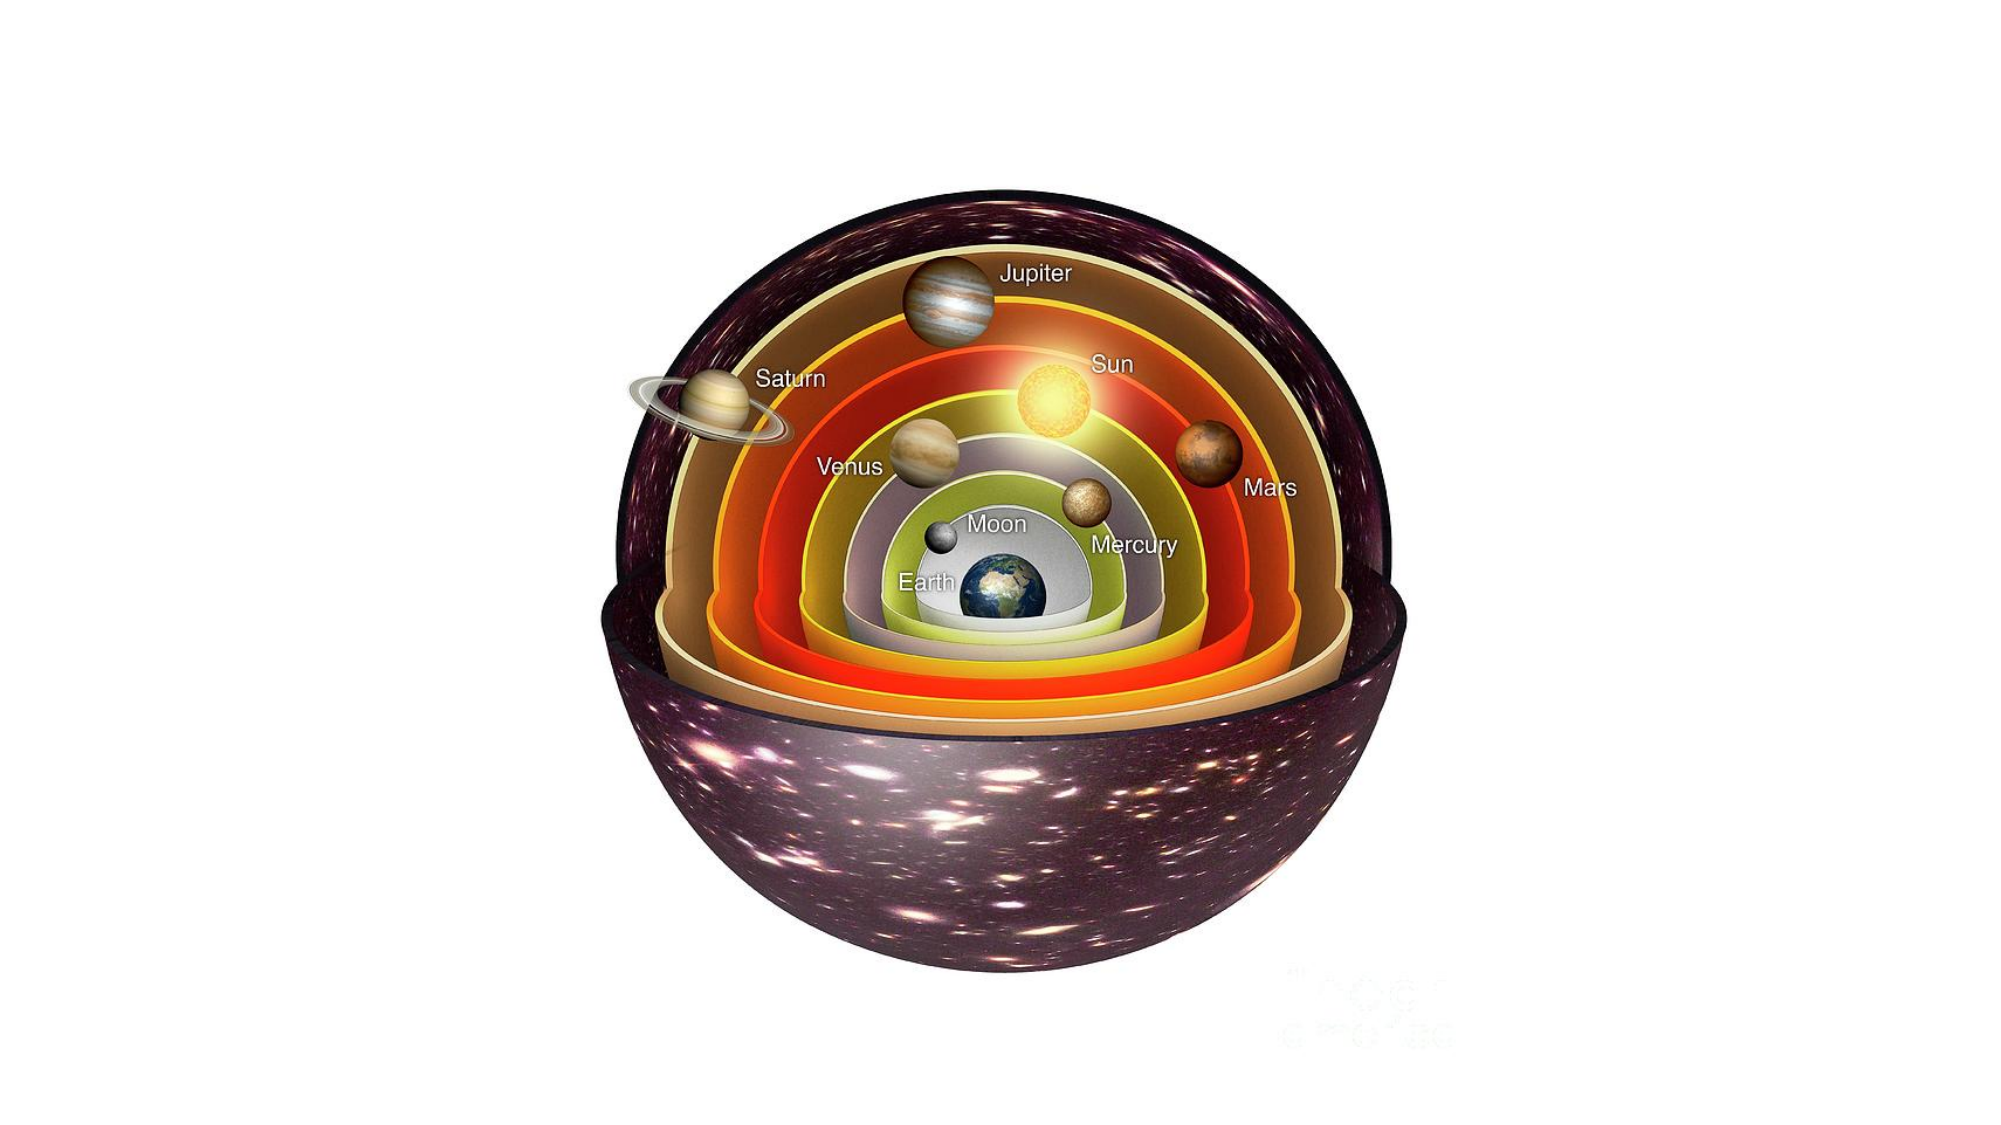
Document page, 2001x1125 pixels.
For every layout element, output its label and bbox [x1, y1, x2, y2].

list [500, 36, 1499, 1089]
